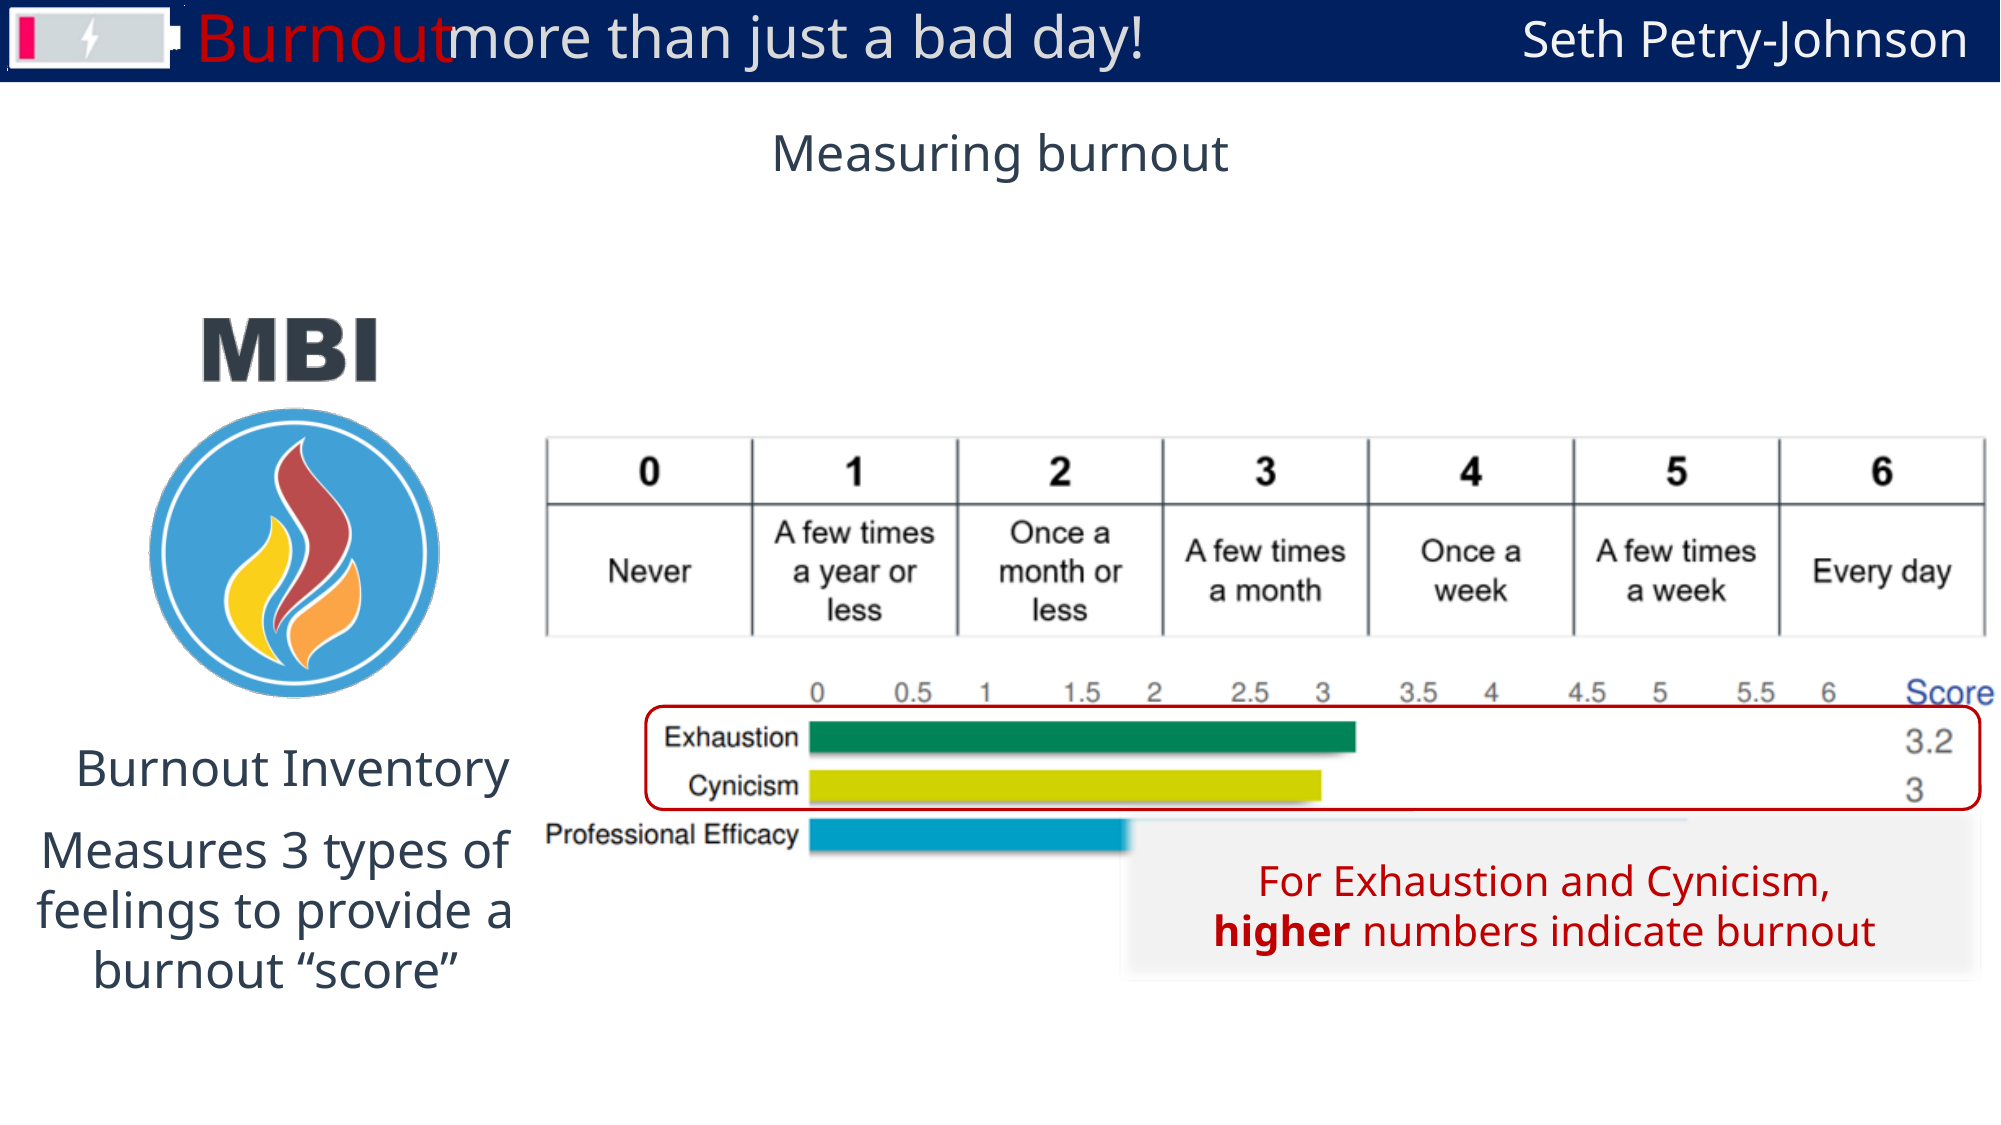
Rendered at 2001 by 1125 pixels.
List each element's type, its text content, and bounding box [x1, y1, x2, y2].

text_box For Exhaustion and Cynicism, higher numbers indicate burnout [1140, 861, 1949, 963]
text_box Measuring burnout [549, 113, 1453, 189]
text_box [1135, 861, 1966, 966]
picture [136, 309, 450, 704]
text_box Measures 3 types of feelings to provide a burnout “score” [0, 811, 551, 1007]
text_box Burnout [0, 0, 825, 83]
picture [537, 412, 2000, 861]
text_box Seth Petry-Johnson [1296, 0, 2000, 75]
text_box [825, 75, 2000, 83]
text_box Burnout Inventory [0, 728, 537, 804]
text_box more than just a bad day! [825, 0, 1296, 78]
text_box Burnout Inventory [1132, 861, 1969, 969]
picture [7, 5, 185, 71]
